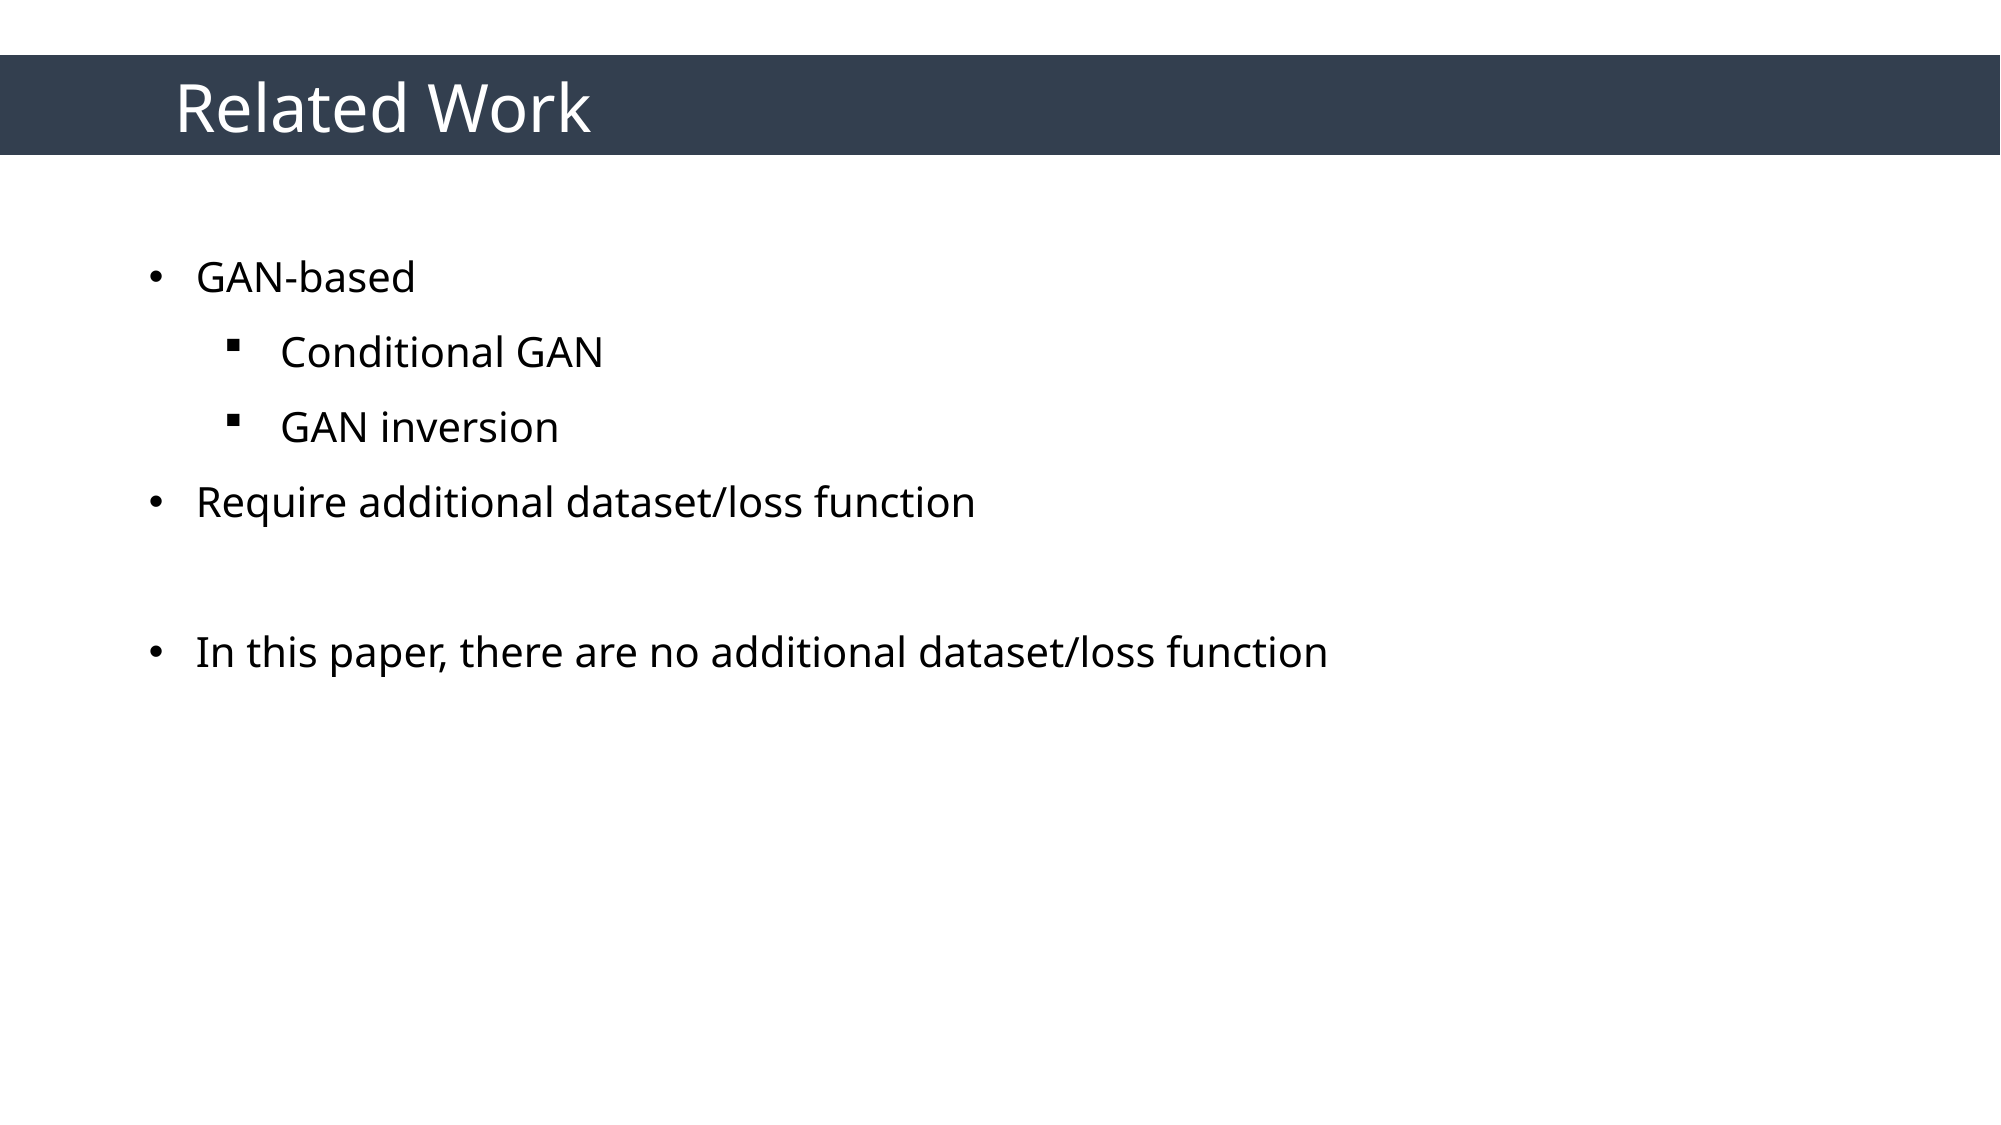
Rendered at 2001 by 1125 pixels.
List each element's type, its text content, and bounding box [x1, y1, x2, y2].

text_box [1708, 55, 2000, 155]
text_box [0, 55, 159, 155]
text_box Related Work [159, 10, 1708, 155]
text_box GAN-based Conditional GAN GAN inversion Require additional dataset/loss function In this paper, there are no additional dataset/loss function [134, 218, 1866, 683]
